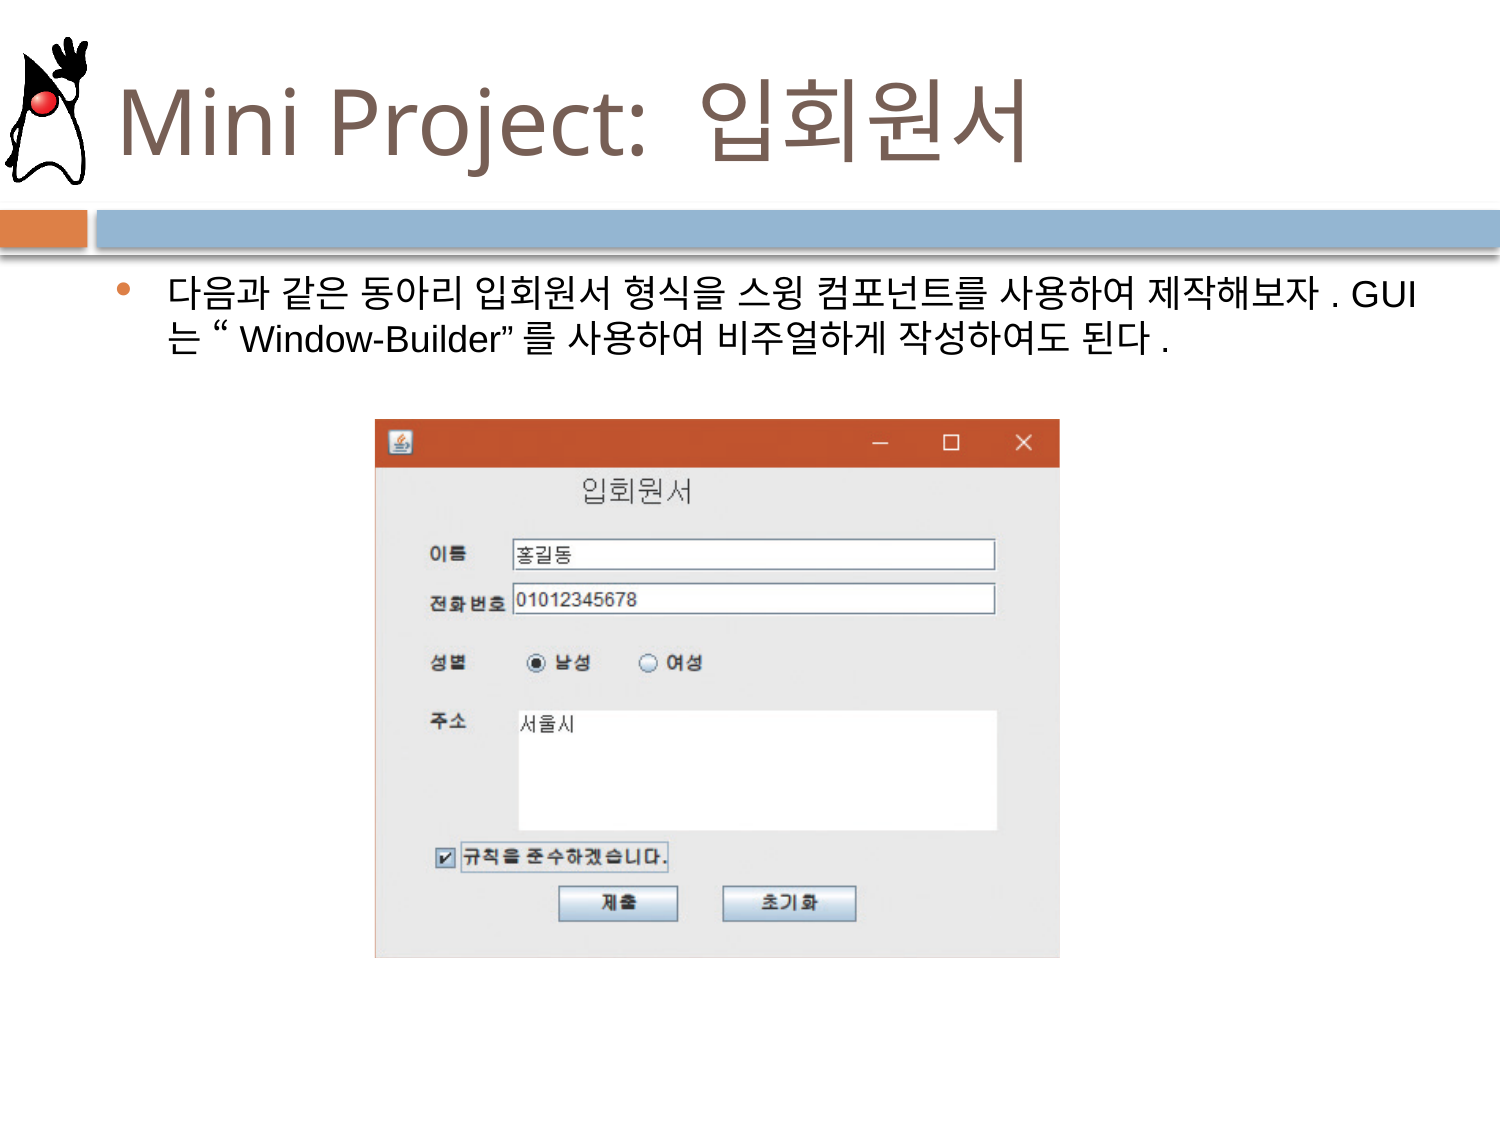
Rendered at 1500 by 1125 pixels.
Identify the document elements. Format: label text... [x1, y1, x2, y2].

picture [374, 418, 1061, 959]
picture [5, 37, 88, 185]
title Mini Project: 입회원서 [100, 37, 1438, 200]
list 다음과 같은 동아리 입회원서 형식을 스윙 컴포넌트를 사용하여 제작해보자. GUI는 “Window-Builder”를 사용하여 비주얼하게 작성하여도 된다. [100, 262, 1438, 1000]
